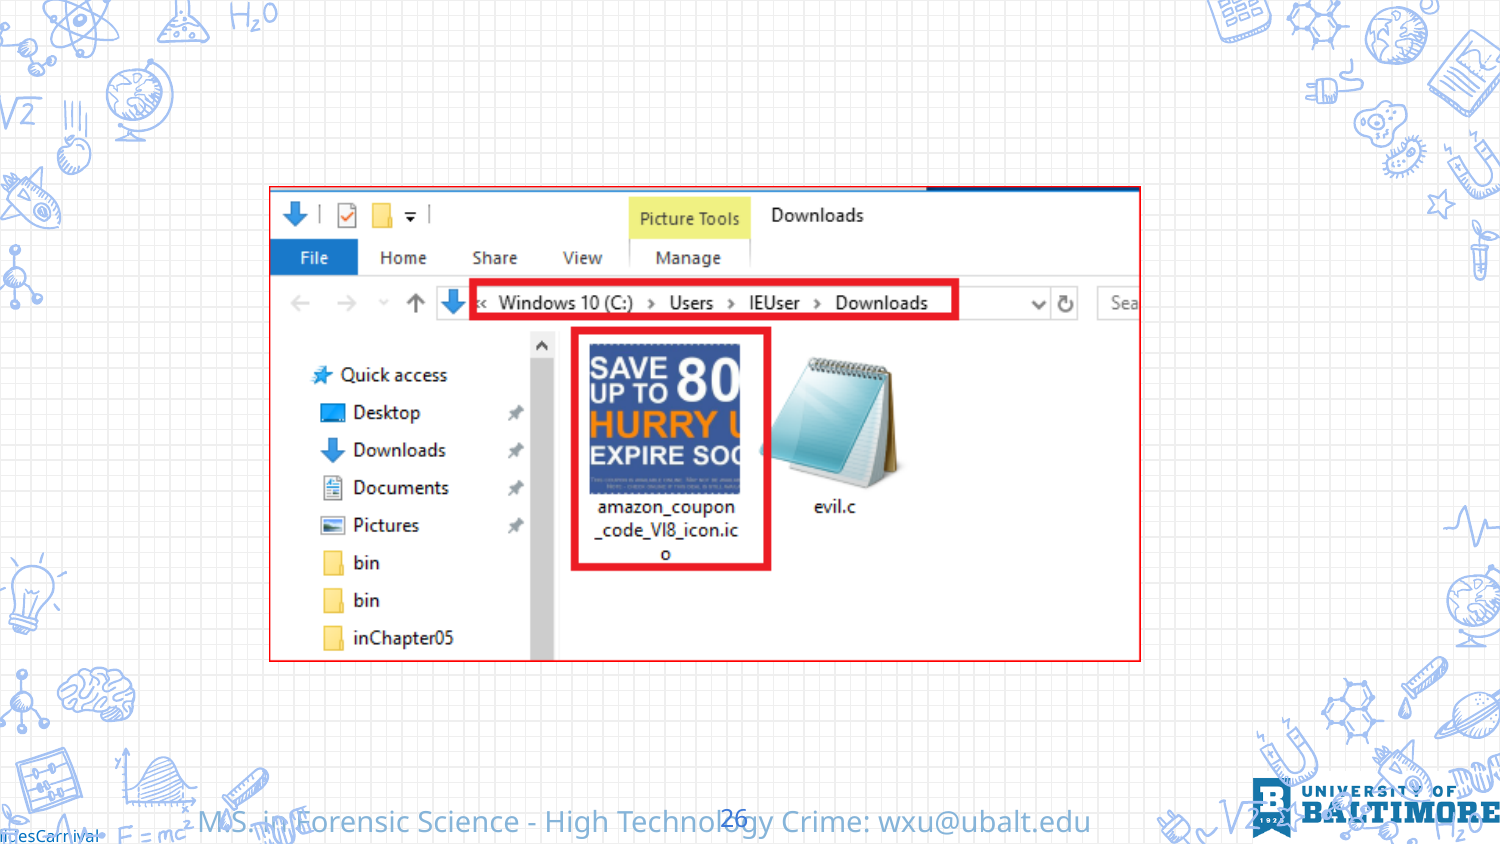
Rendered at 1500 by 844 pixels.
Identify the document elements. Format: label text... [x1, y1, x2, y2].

picture [1479, 779, 1483, 790]
picture [1375, 780, 1390, 791]
picture [1388, 823, 1396, 835]
picture [1481, 771, 1489, 788]
picture [1342, 796, 1349, 806]
picture [1381, 771, 1421, 792]
picture [1405, 773, 1430, 800]
picture [1253, 771, 1500, 844]
picture [1471, 771, 1479, 786]
picture [1354, 819, 1361, 827]
slide_number 26 [705, 796, 795, 844]
picture [269, 186, 1141, 662]
picture [1408, 786, 1417, 792]
picture [1283, 771, 1308, 783]
